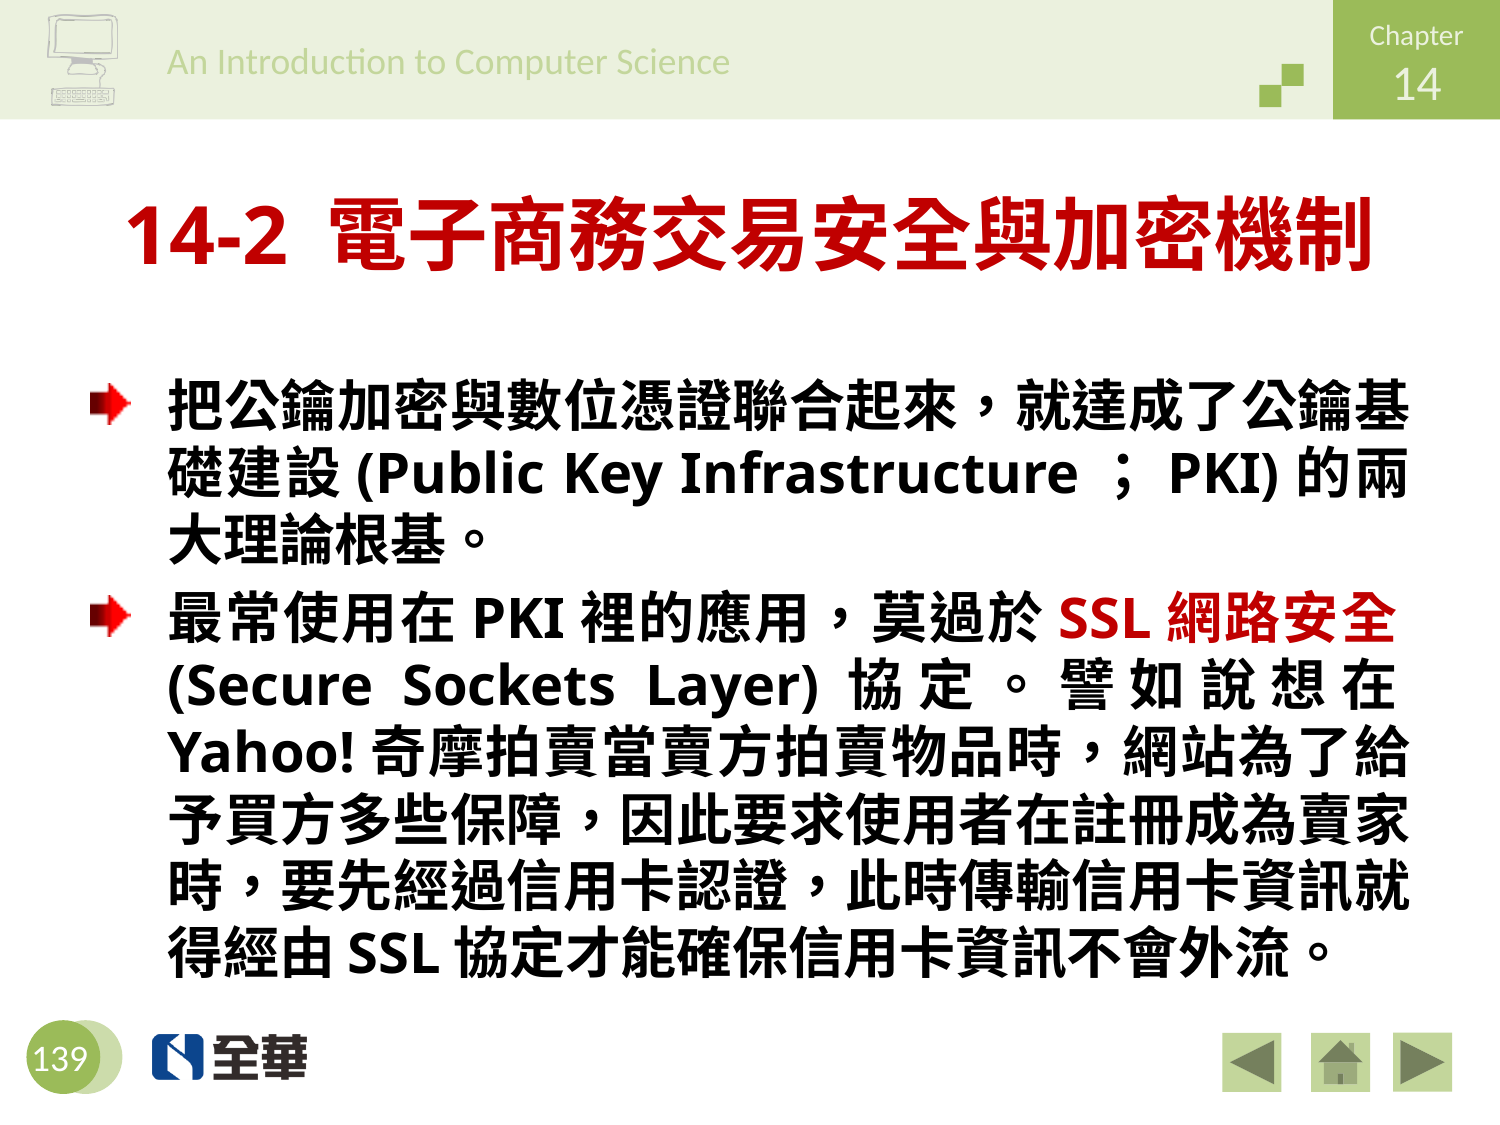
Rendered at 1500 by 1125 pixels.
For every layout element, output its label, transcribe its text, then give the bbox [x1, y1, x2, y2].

picture [90, 595, 131, 637]
picture [90, 383, 131, 425]
picture [47, 14, 118, 106]
title 14-2 電子商務交易安全與加密機制 [75, 138, 1425, 327]
picture [152, 1034, 307, 1080]
list 把公鑰加密與數位憑證聯合起來，就達成了公鑰基礎建設(Public Key Infrastructure；PKI)的兩大理論根基。 最常使用在PKI裡的應用，莫過於SSL網路安全(Secure Sockets Layer)協定。譬如說想在Yahoo!奇摩拍賣當賣方拍賣物品時，網站為了給予買方多些保障，因此要求使用者在註冊成為賣家時，要先經過信用卡認證，此時傳輸信用卡資訊就得經由SSL協定才能確保信用卡資訊不會外流。 [75, 363, 1425, 1005]
